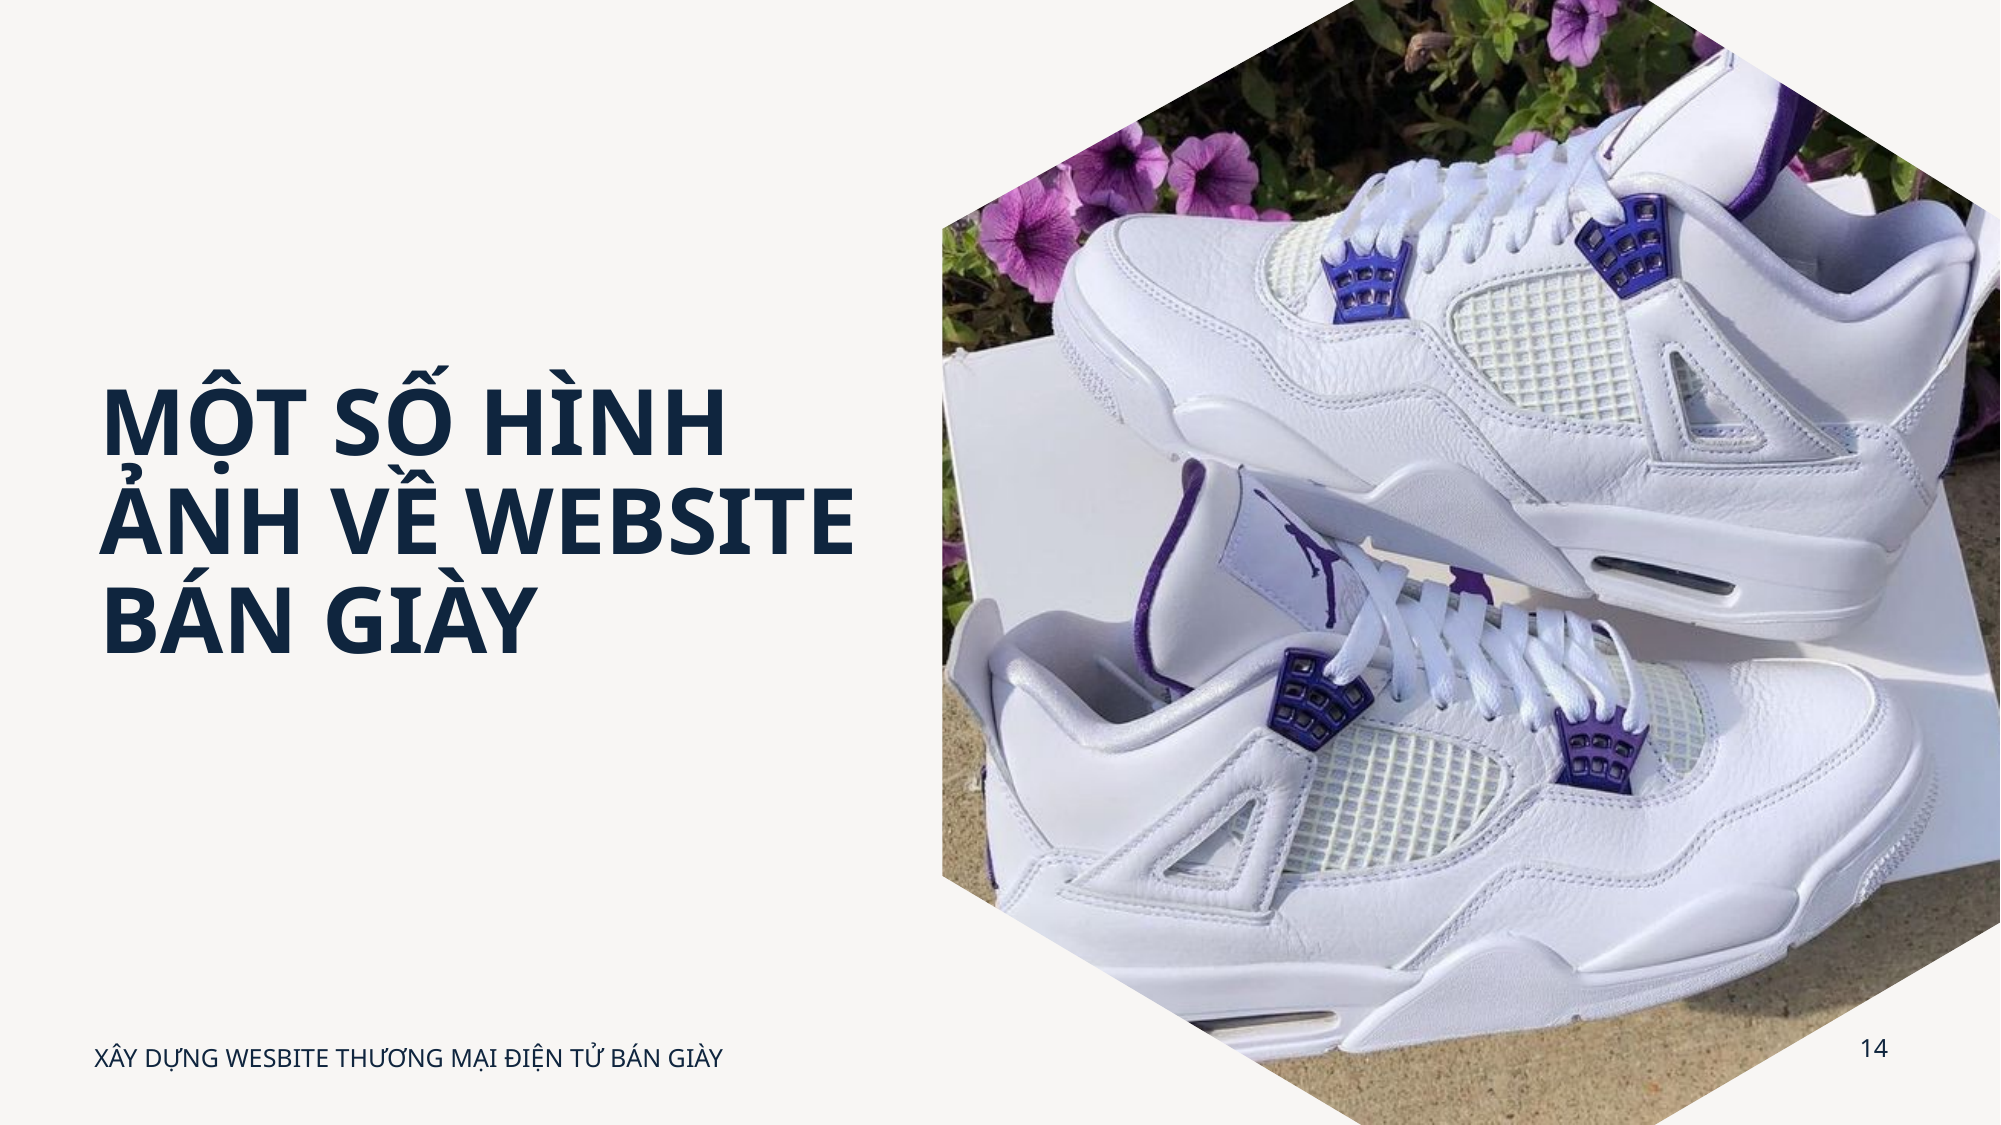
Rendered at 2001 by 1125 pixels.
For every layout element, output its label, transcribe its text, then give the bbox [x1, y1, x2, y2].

text_box XÂY DỰNG WESBITE THƯƠNG MẠI ĐIỆN TỬ BÁN GIÀY [79, 1019, 755, 1080]
picture [942, 0, 2000, 1125]
title MỘT SỐ HÌNH ẢNH VỀ WEBSITE BÁN GIÀY [84, 382, 924, 668]
